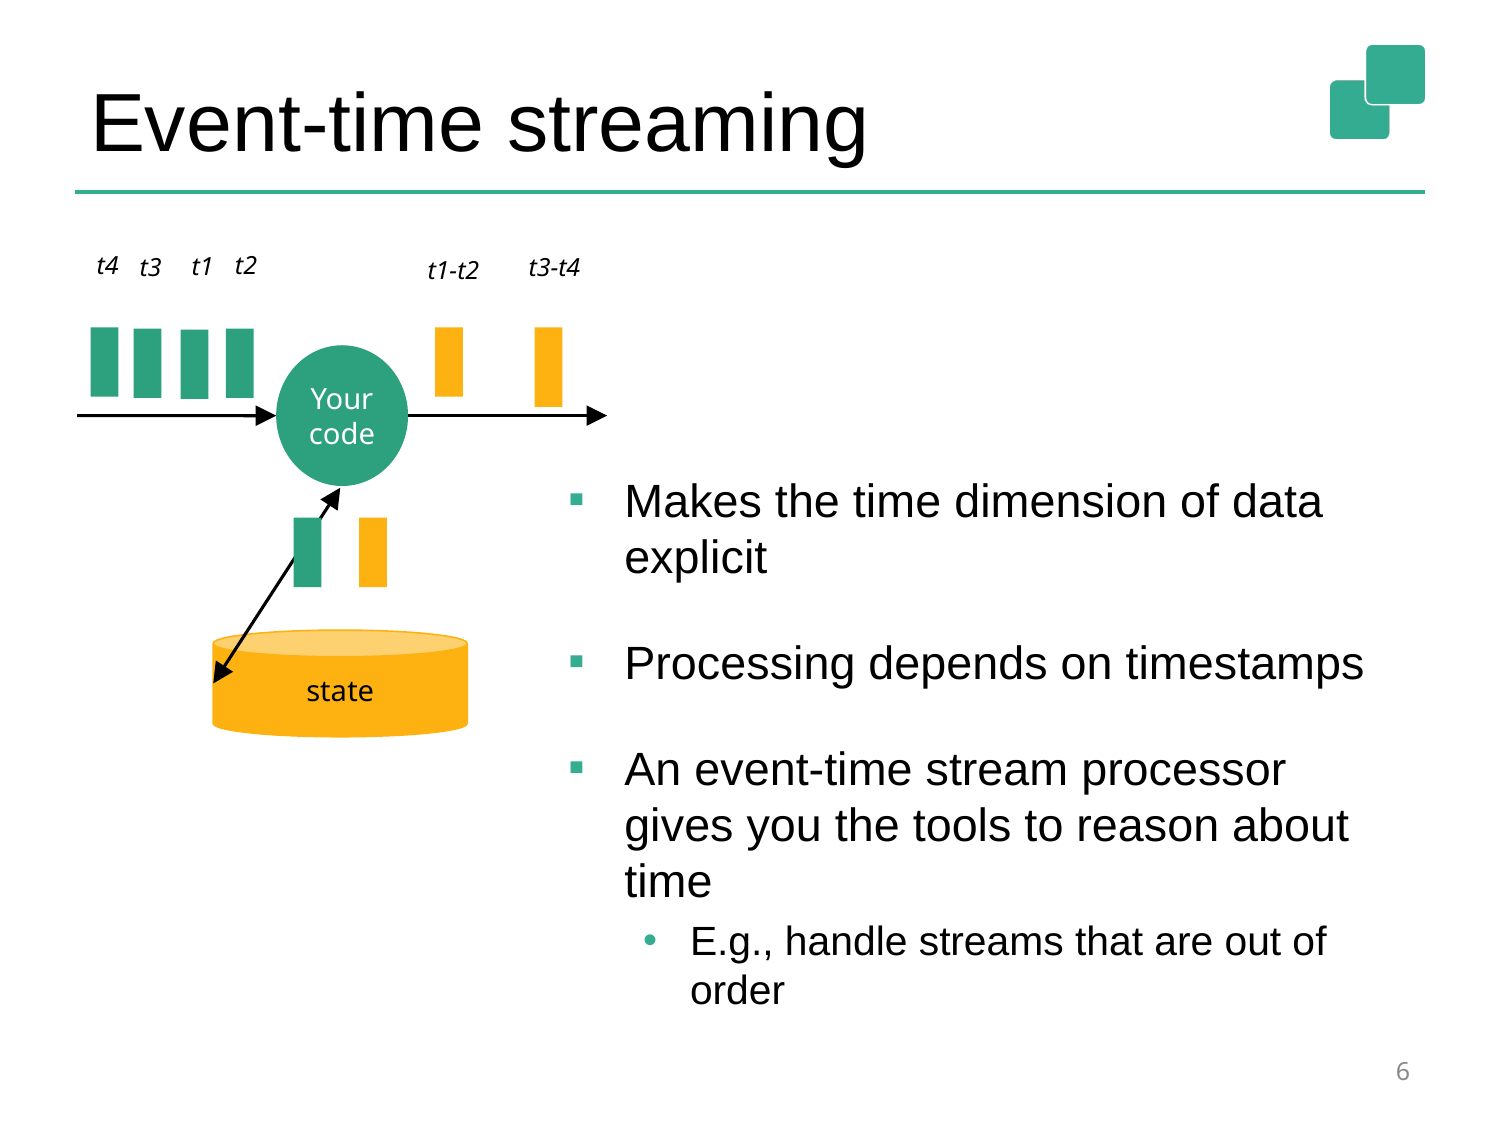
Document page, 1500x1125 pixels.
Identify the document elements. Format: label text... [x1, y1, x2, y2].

list Makes the time dimension of data explicit Processing depends on timestamps An event-time stream processor gives you the tools to reason about time E.g., handle streams that are out of order [553, 462, 1425, 1093]
title Event-time streaming [75, 45, 1302, 193]
slide_number 6 [1074, 1042, 1425, 1103]
picture [1330, 45, 1425, 139]
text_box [70, 241, 611, 737]
